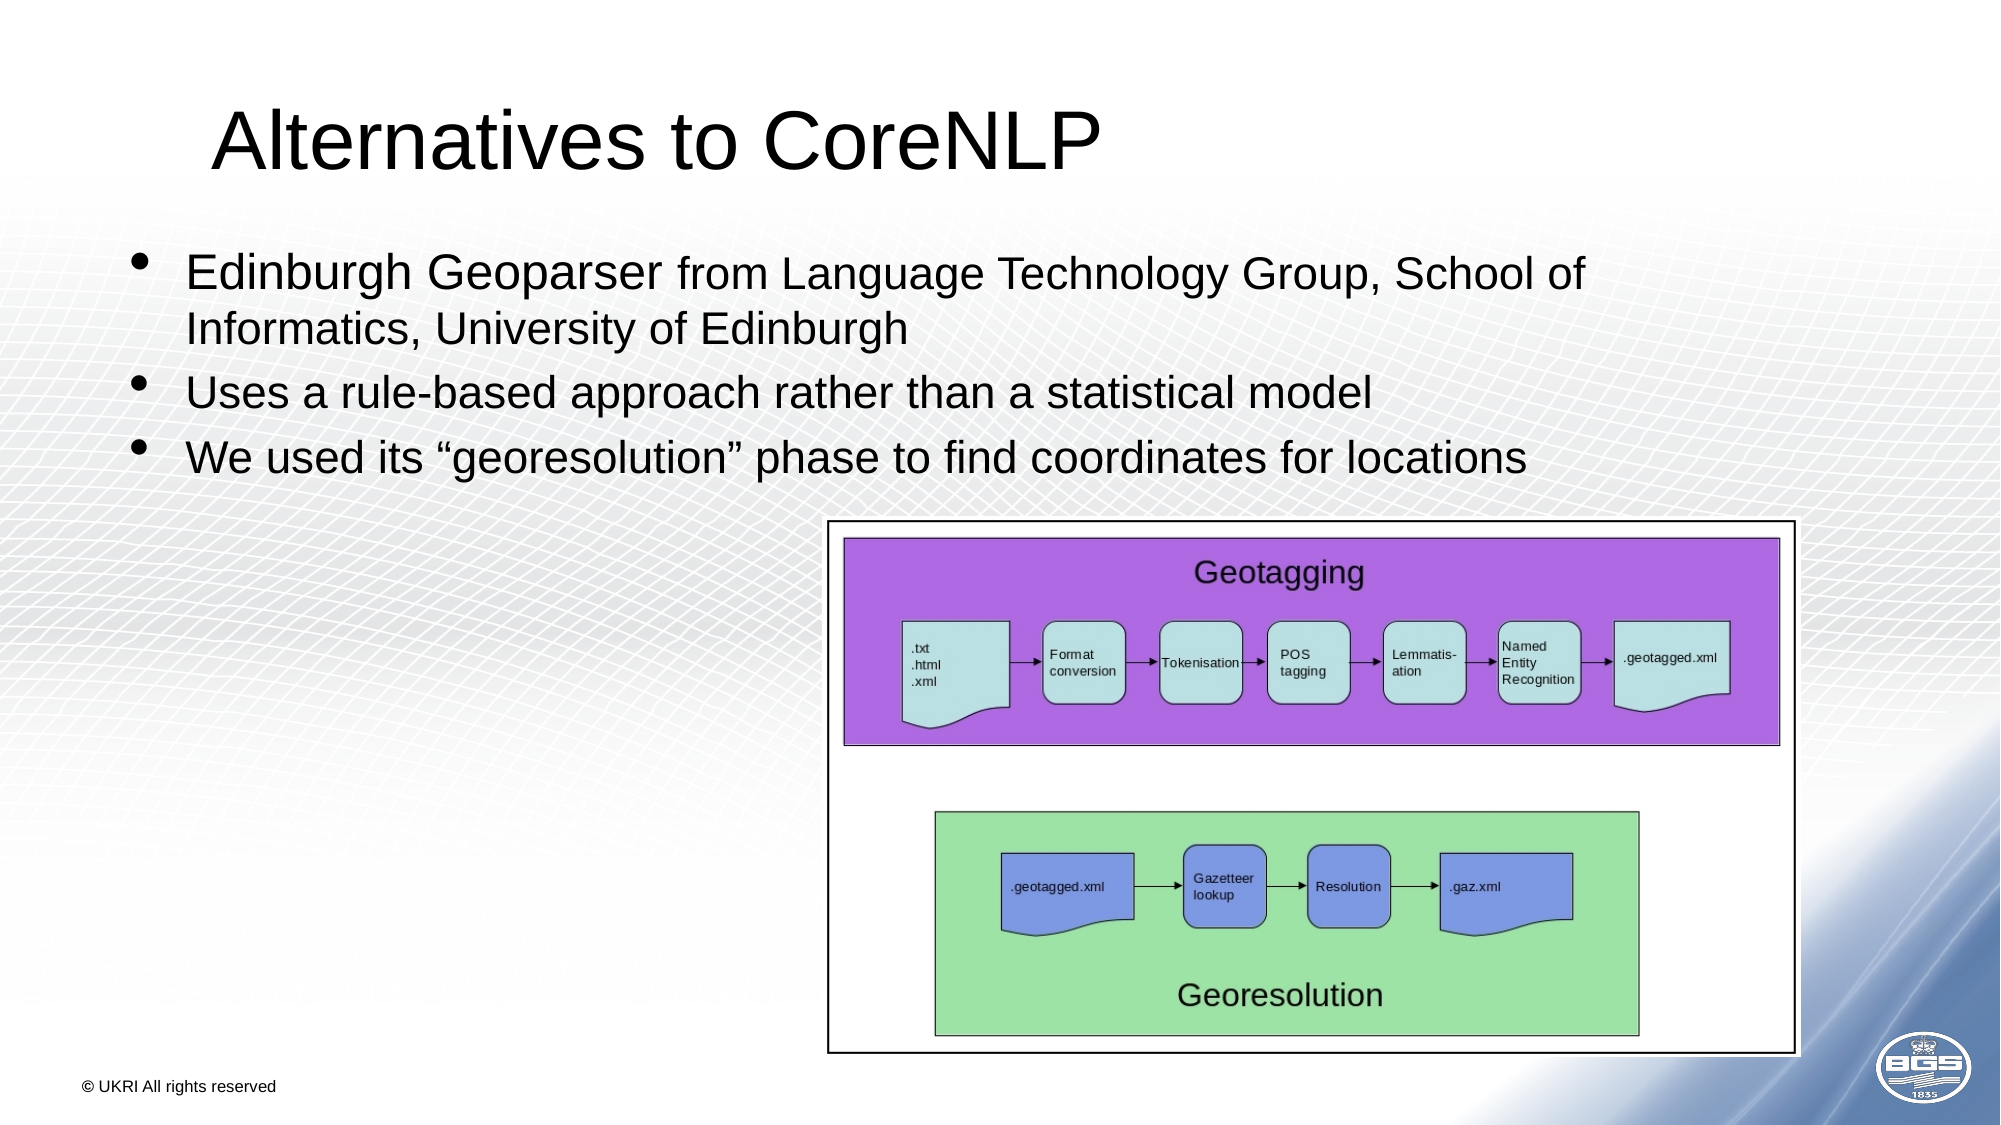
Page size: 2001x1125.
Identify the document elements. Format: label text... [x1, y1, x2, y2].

title Alternatives to CoreNLP [196, 42, 1772, 231]
picture [0, 0, 2000, 1125]
list Edinburgh Geoparser from Language Technology Group, School of Informatics, University of Edinburgh Uses a rule-based approach rather than a statistical model We used its “georesolution” phase to find coordinates for locations [114, 231, 1642, 787]
